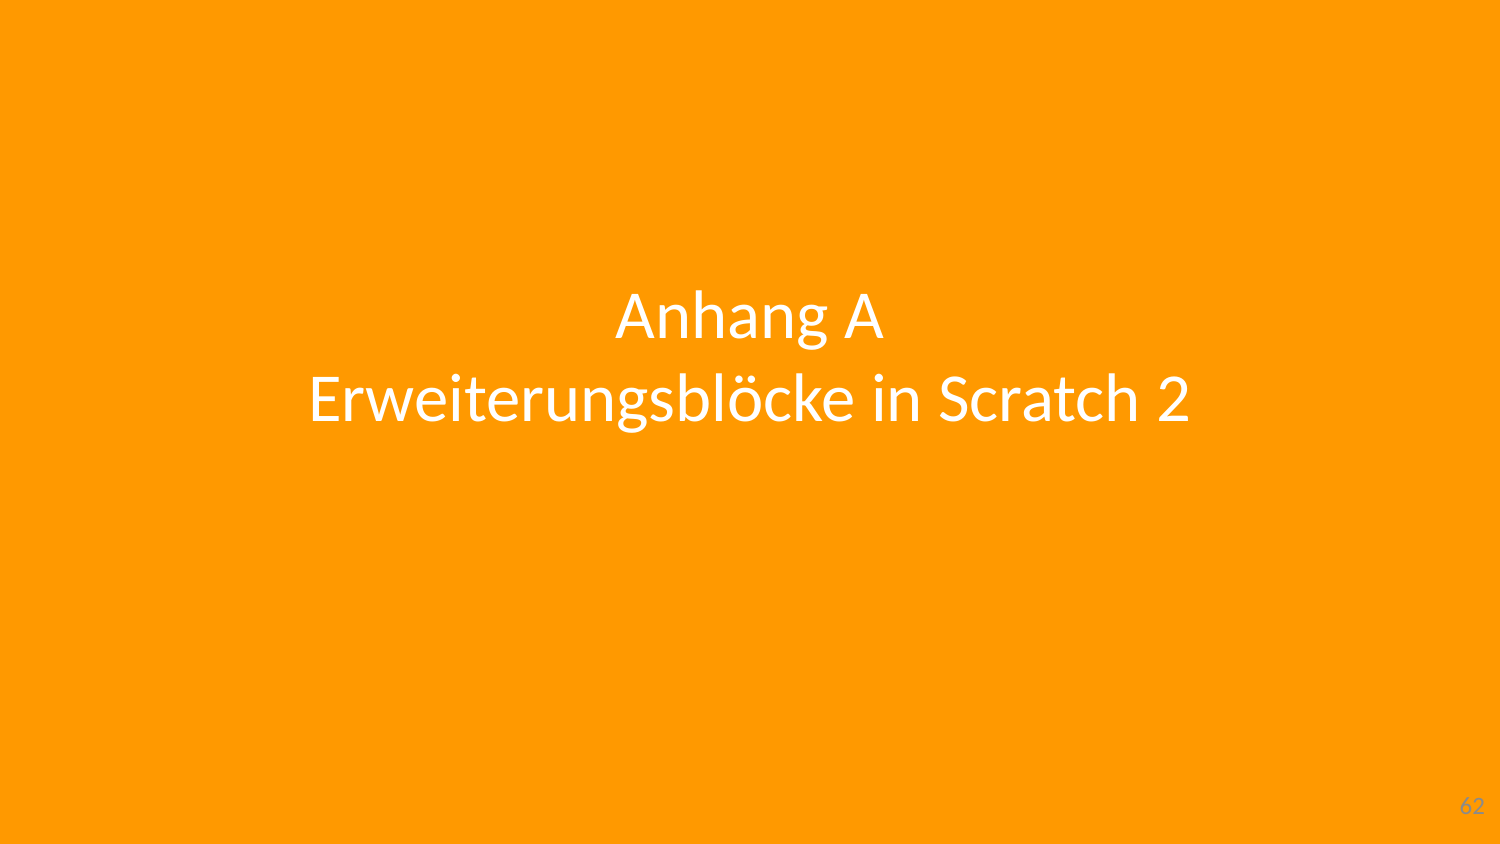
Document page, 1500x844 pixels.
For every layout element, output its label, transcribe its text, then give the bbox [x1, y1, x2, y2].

text_box Anhang A Erweiterungsblöcke in Scratch 2 [112, 262, 1388, 443]
text_box 62 [1415, 781, 1500, 827]
